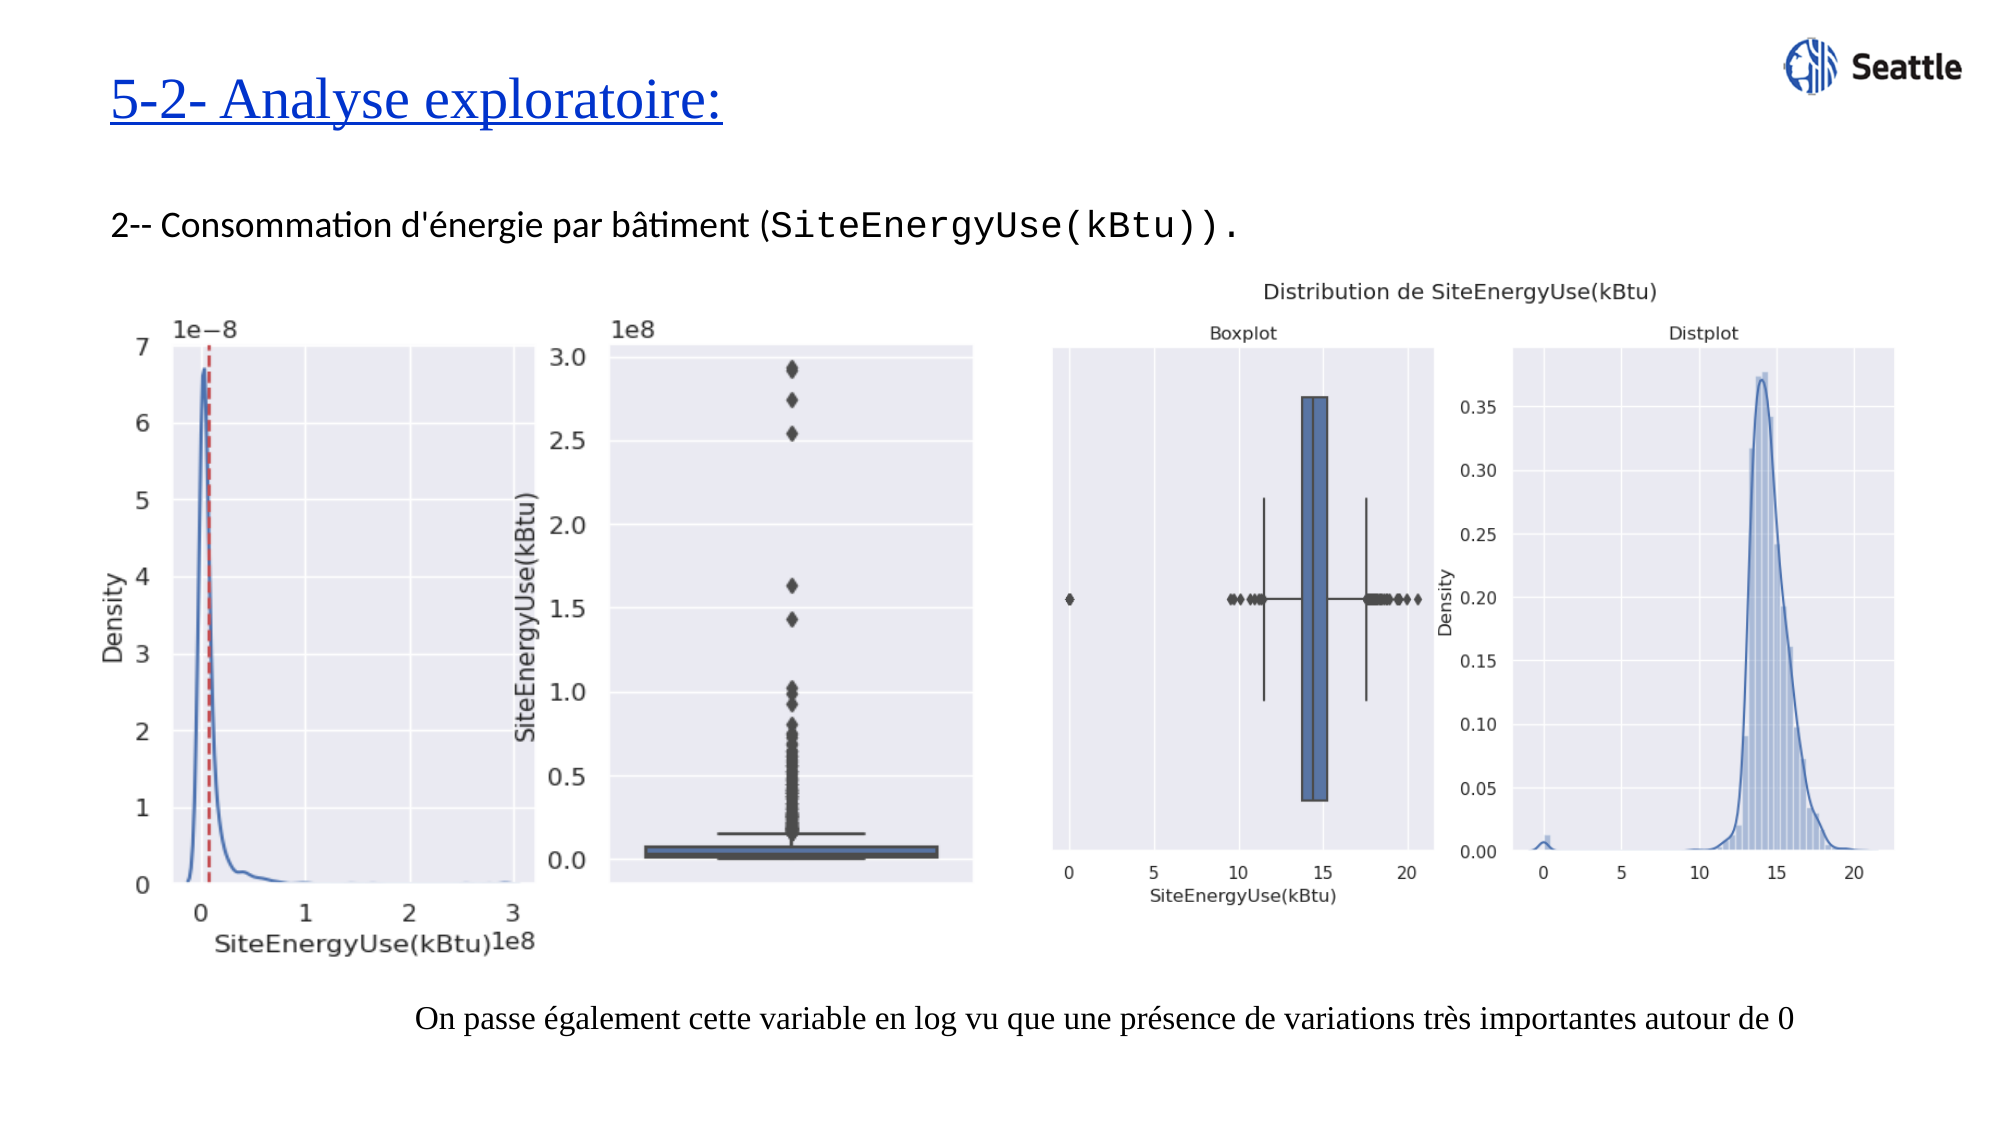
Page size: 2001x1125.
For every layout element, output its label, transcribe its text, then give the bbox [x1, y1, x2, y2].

picture [1041, 272, 1905, 915]
text_box On passe également cette variable en log vu que une présence de variations très importantes autour de 0 [399, 989, 1905, 1044]
text_box 5-2- Analyse exploratoire: [95, 52, 952, 138]
picture [1759, 12, 1986, 121]
picture [85, 306, 989, 970]
text_box 2-- Consommation d'énergie par bâtiment (SiteEnergyUse(kBtu)). [95, 192, 1358, 253]
